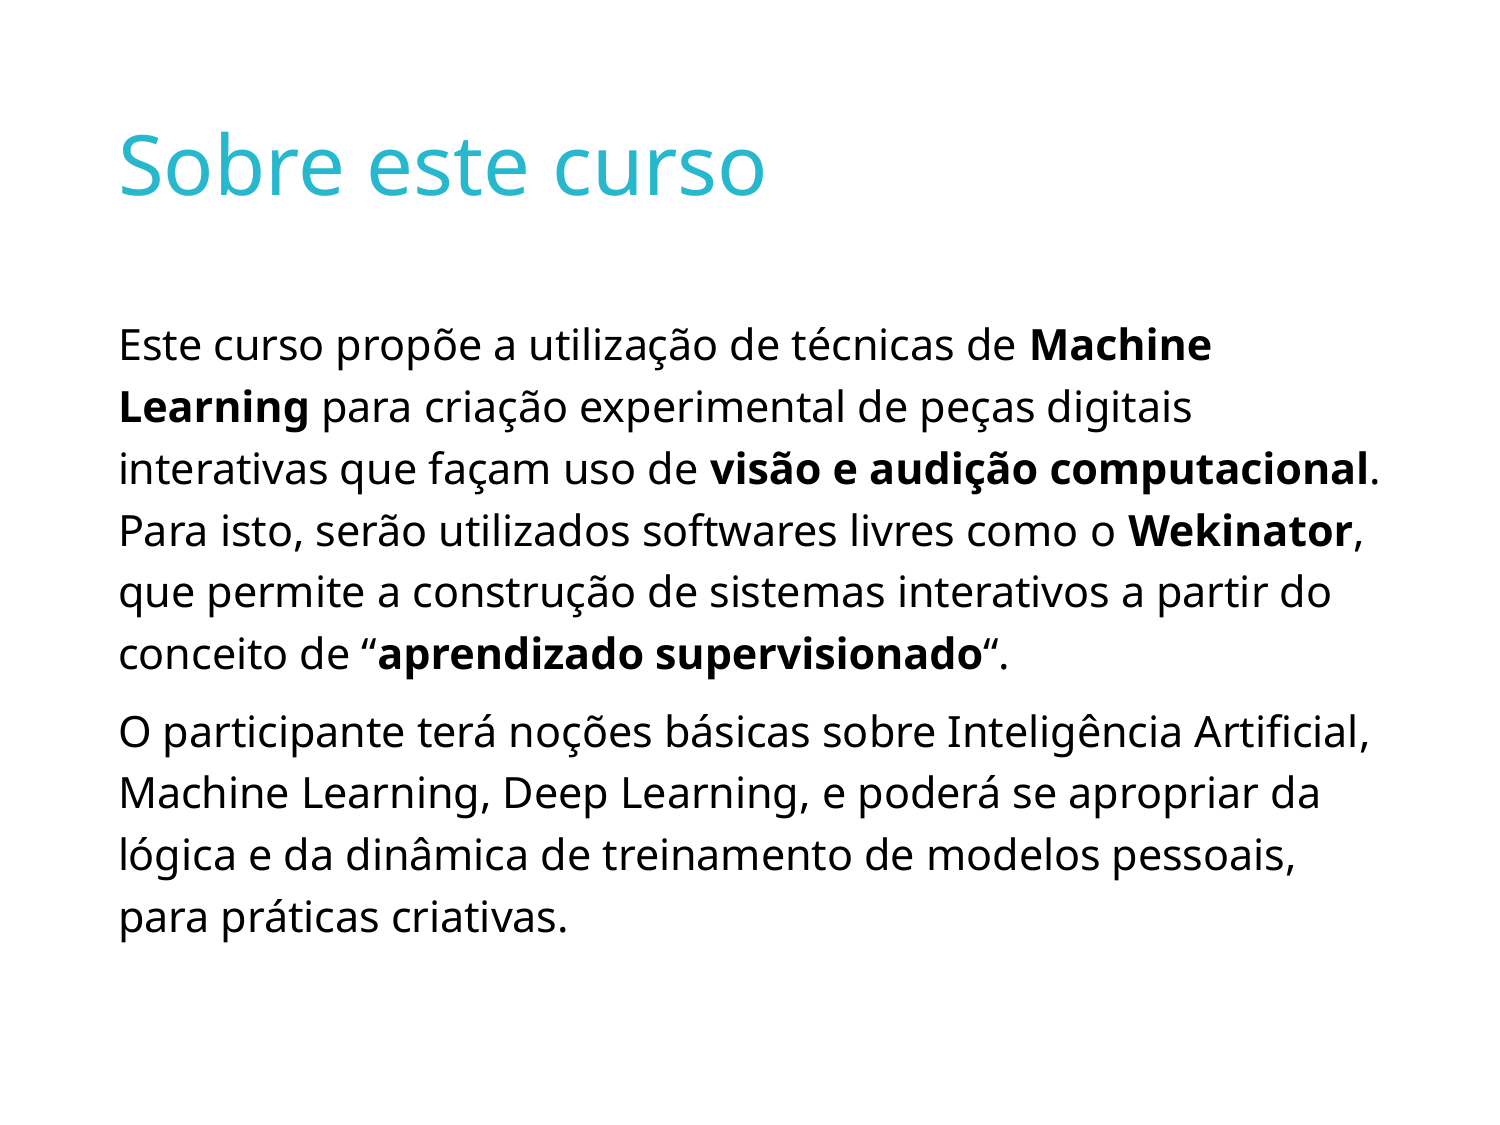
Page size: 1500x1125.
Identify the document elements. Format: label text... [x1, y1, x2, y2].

title Sobre este curso [103, 59, 1397, 278]
list Este curso propõe a utilização de técnicas de Machine Learning para criação experimental de peças digitais interativas que façam uso de visão e audição computacional. Para isto, serão utilizados softwares livres como o Wekinator, que permite a construção de sistemas interativos a partir do conceito de “aprendizado supervisionado“. O participante terá noções básicas sobre Inteligência Artificial, Machine Learning, Deep Learning, e poderá se apropriar da lógica e da dinâmica de treinamento de modelos pessoais, para práticas criativas. [103, 299, 1397, 1014]
